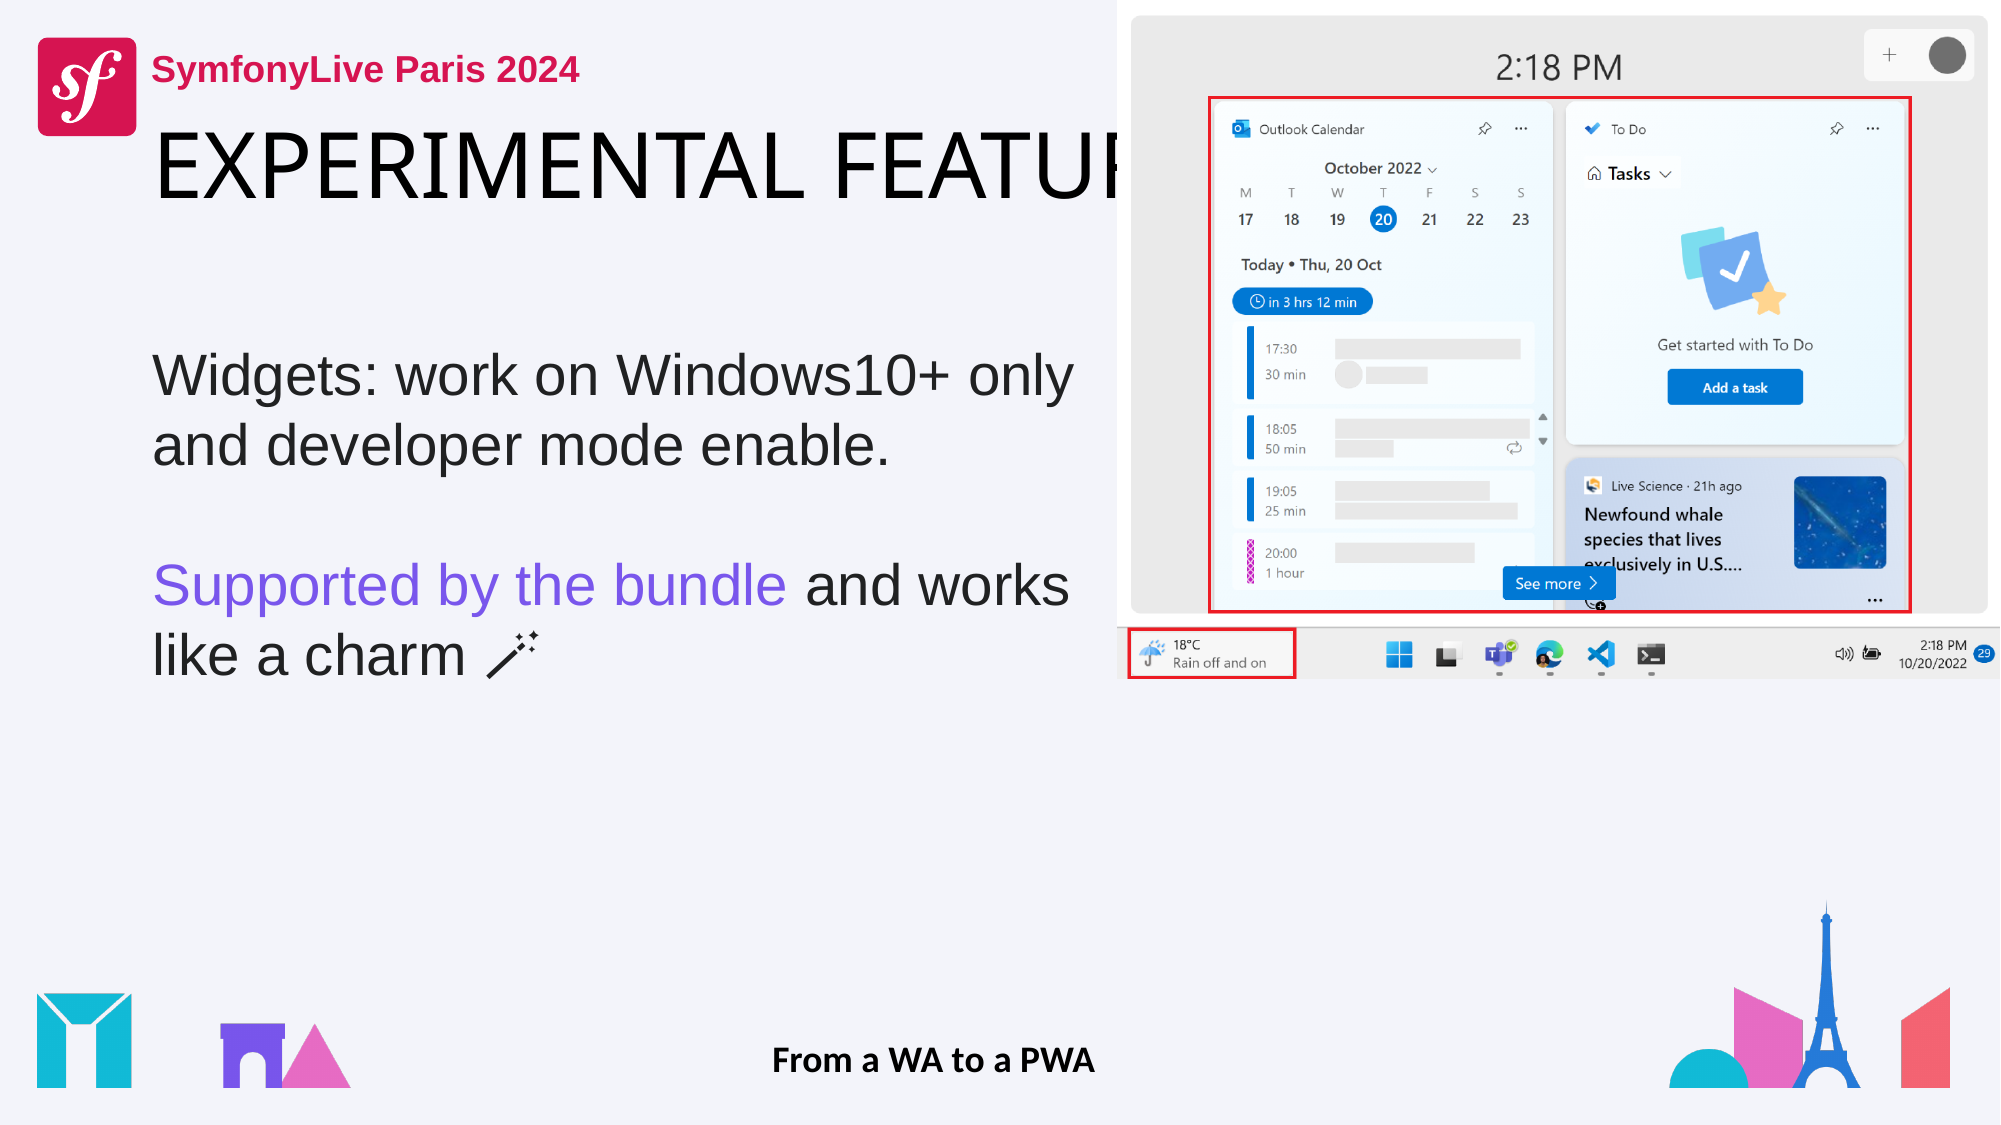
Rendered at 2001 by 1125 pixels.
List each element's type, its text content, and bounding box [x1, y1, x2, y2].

picture [1117, 0, 2000, 679]
title EXPERIMENTAL FEATURES [137, 59, 1117, 278]
picture [1558, 899, 1950, 1088]
text_box Widgets: work on Windows10+ only and developer mode enable. Supported by the bundle and works like a charm 🪄 [137, 329, 1102, 695]
picture [37, 899, 429, 1088]
